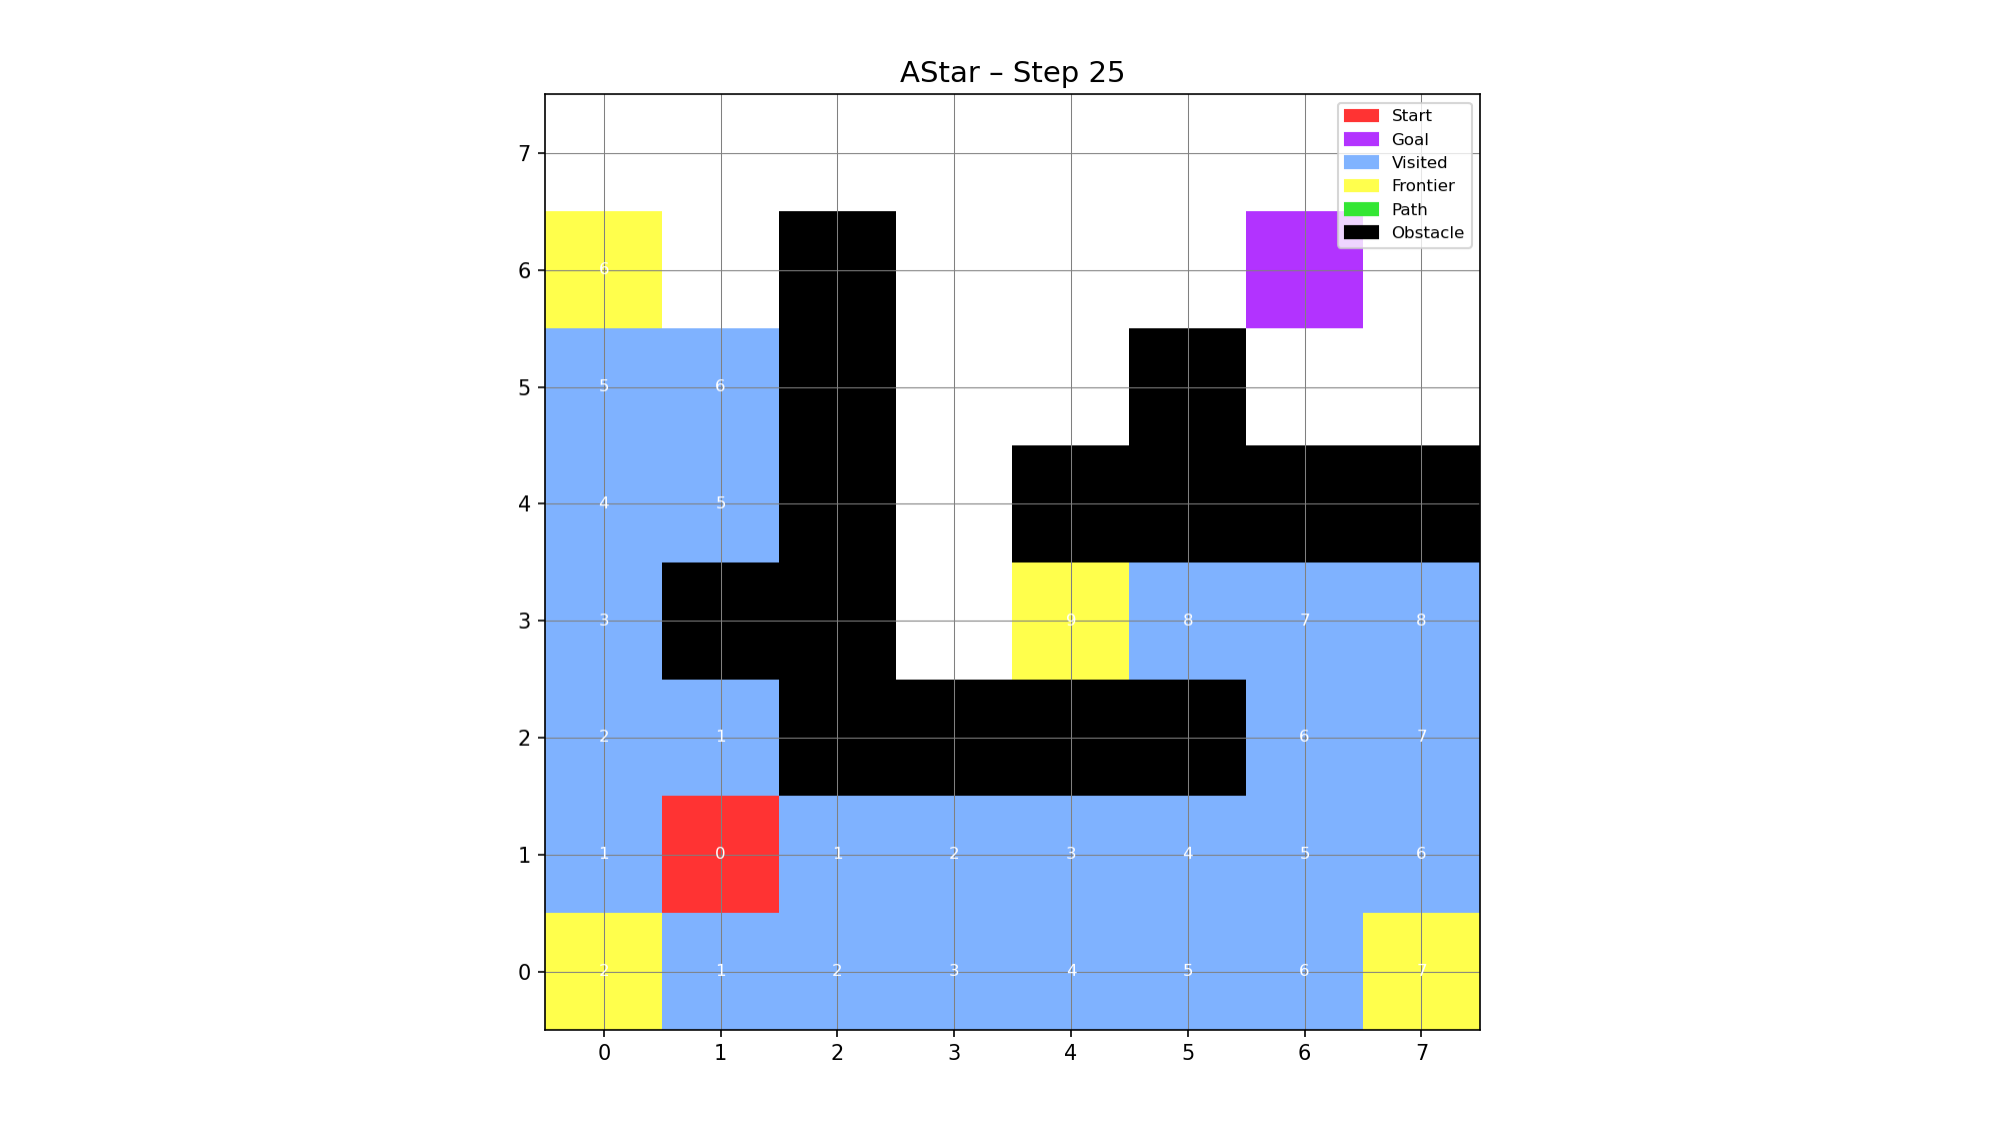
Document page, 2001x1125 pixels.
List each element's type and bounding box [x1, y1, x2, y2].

picture [474, 37, 1526, 1088]
